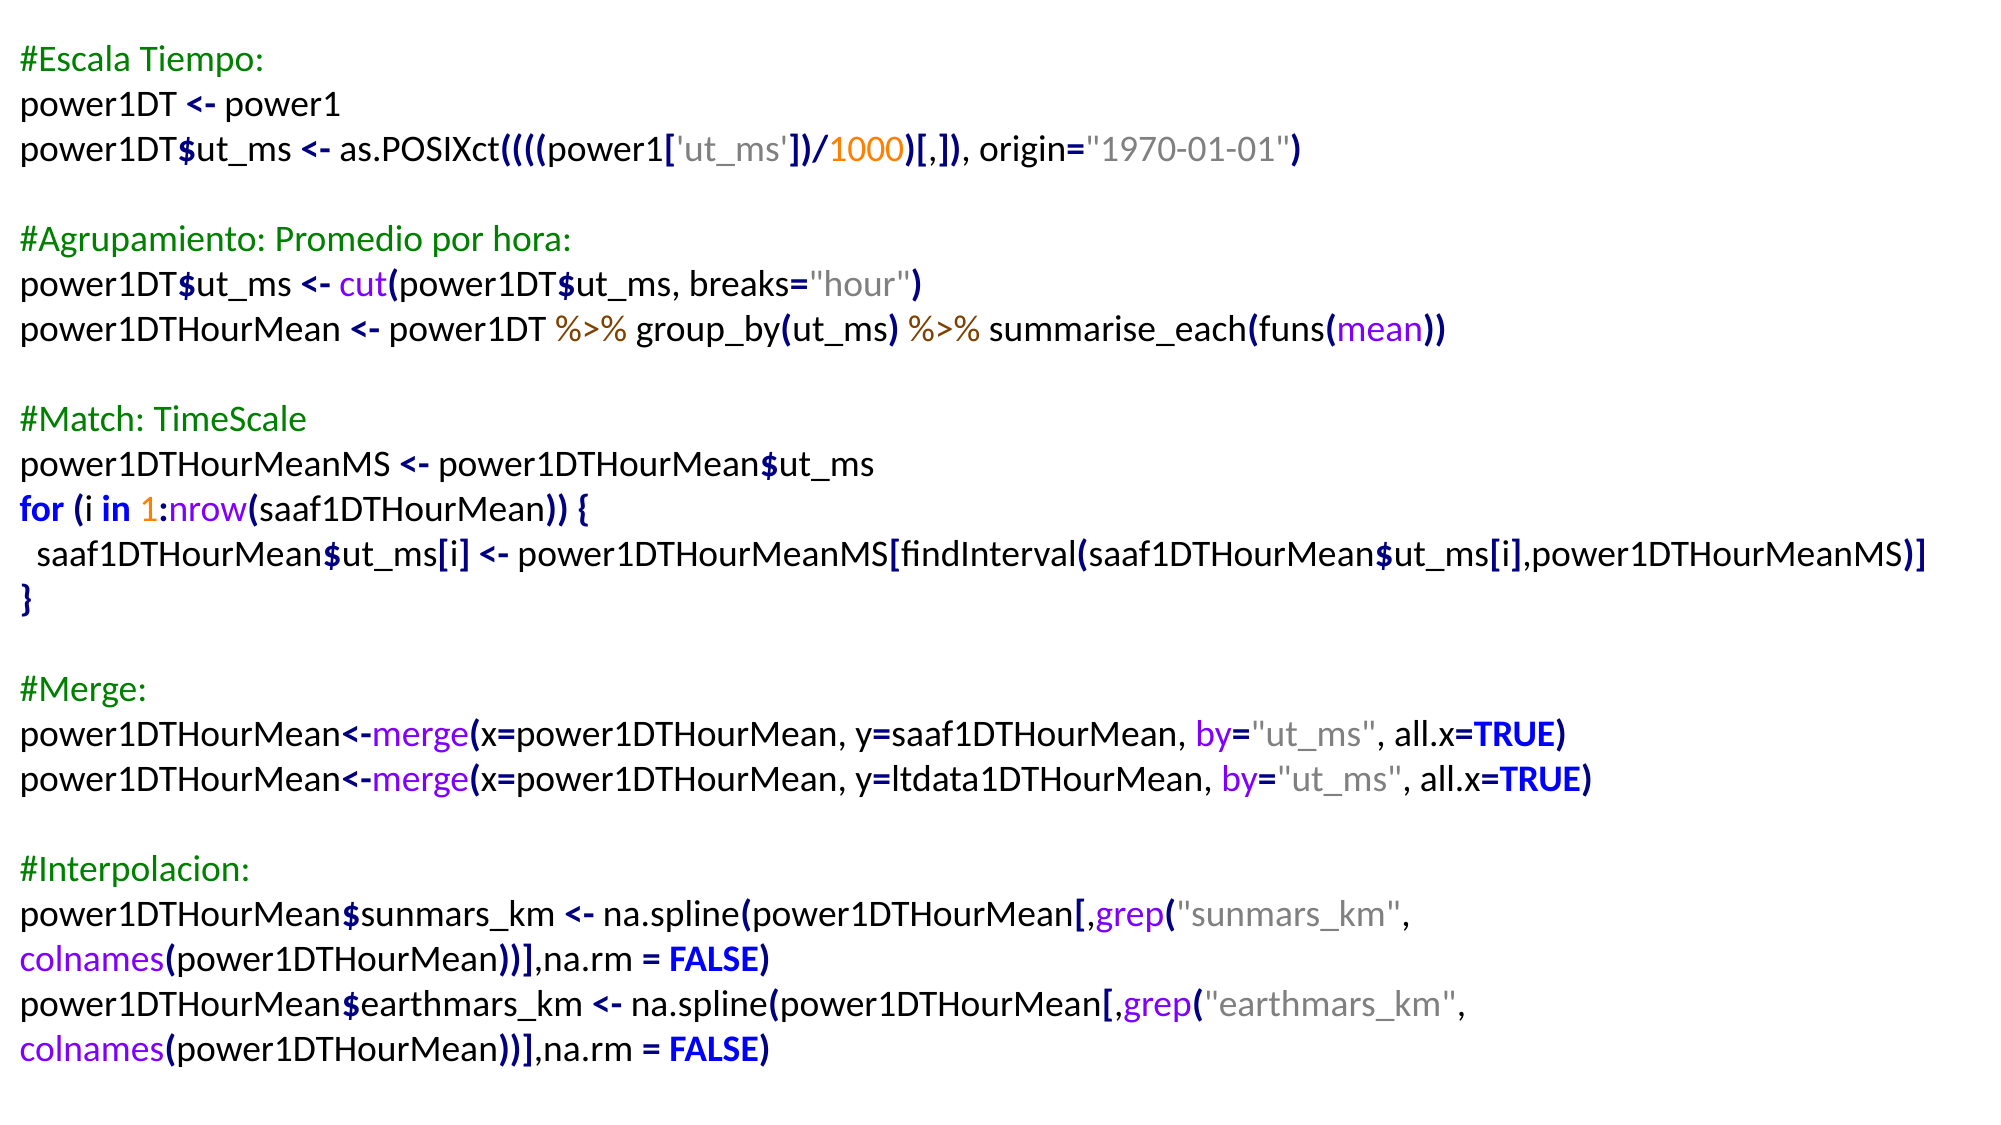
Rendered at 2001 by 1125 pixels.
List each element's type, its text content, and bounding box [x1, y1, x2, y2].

text_box #Escala Tiempo: power1DT <- power1 power1DT$ut_ms <- as.POSIXct((((power1['ut_ms'])/1000)[,]), origin="1970-01-01") #Agrupamiento: Promedio por hora: power1DT$ut_ms <- cut(power1DT$ut_ms, breaks="hour") power1DTHourMean <- power1DT %>% group_by(ut_ms) %>% summarise_each(funs(mean)) #Match: TimeScale power1DTHourMeanMS <- power1DTHourMean$ut_ms for (i in 1:nrow(saaf1DTHourMean)) { saaf1DTHourMean$ut_ms[i] <- power1DTHourMeanMS[findInterval(saaf1DTHourMean$ut_ms[i],power1DTHourMeanMS)] } #Merge: power1DTHourMean<-merge(x=power1DTHourMean, y=saaf1DTHourMean, by="ut_ms", all.x=TRUE) power1DTHourMean<-merge(x=power1DTHourMean, y=ltdata1DTHourMean, by="ut_ms", all.x=TRUE) #Interpolacion: power1DTHourMean$sunmars_km <- na.spline(power1DTHourMean[,grep("sunmars_km", colnames(power1DTHourMean))],na.rm = FALSE) power1DTHourMean$earthmars_km <- na.spline(power1DTHourMean[,grep("earthmars_km", colnames(power1DTHourMean))],na.rm = FALSE) [4, 26, 2000, 1076]
